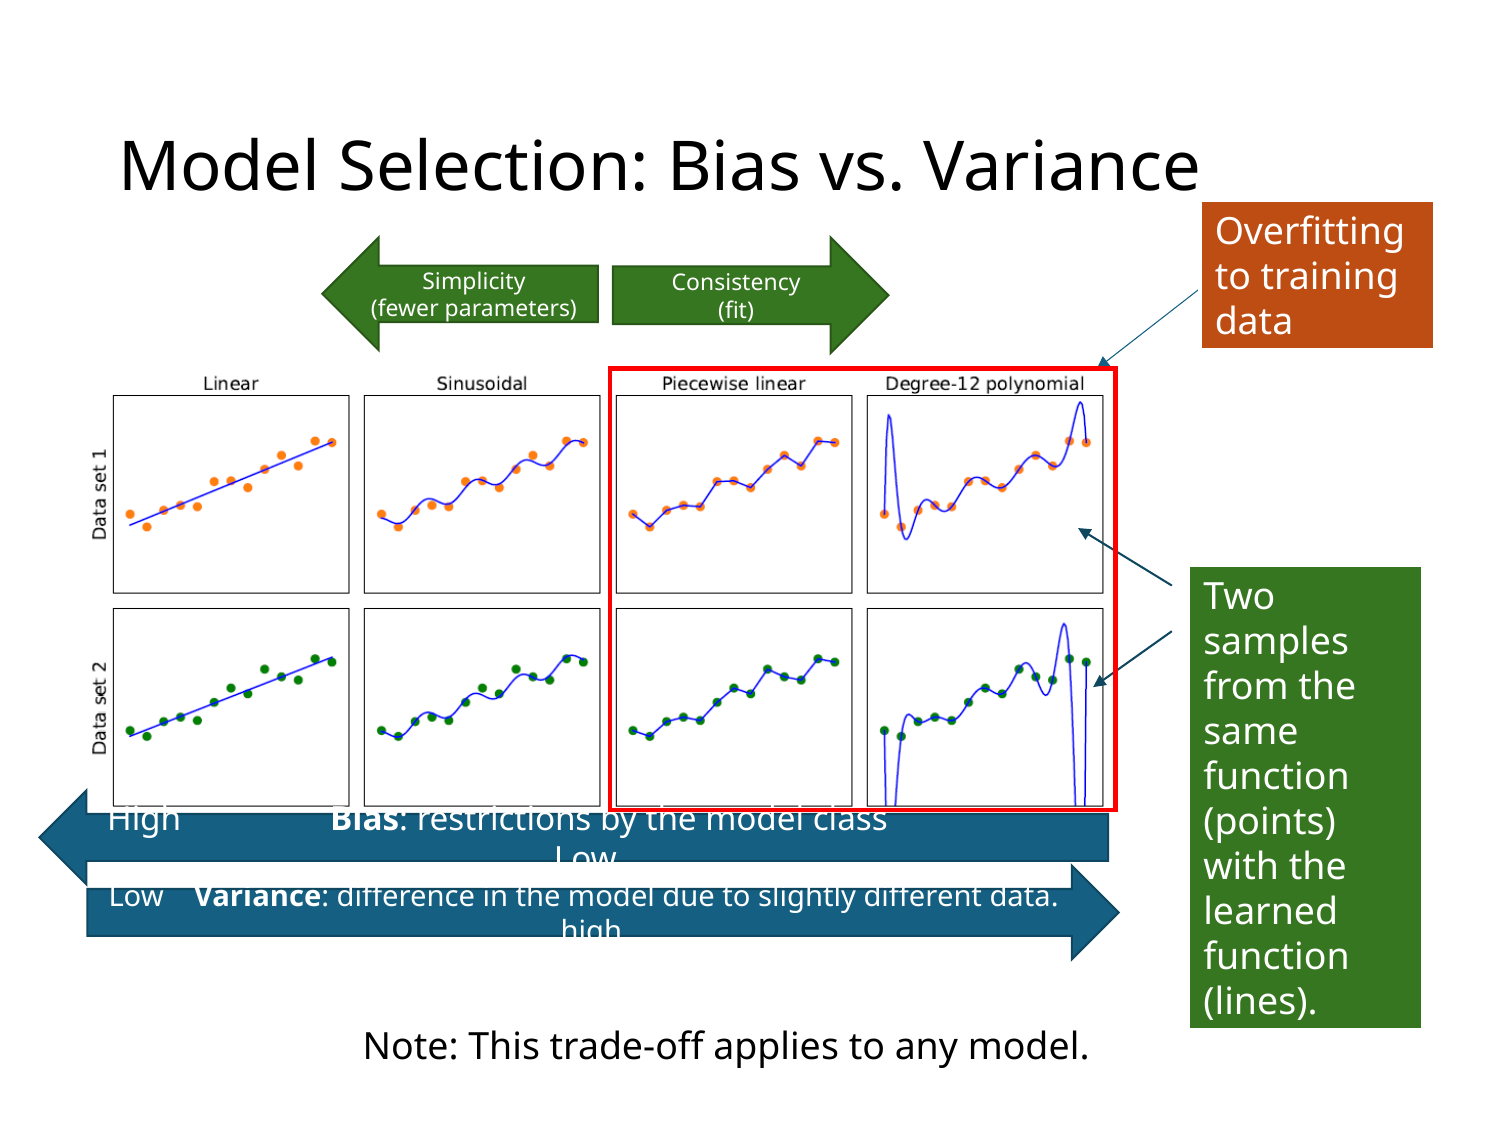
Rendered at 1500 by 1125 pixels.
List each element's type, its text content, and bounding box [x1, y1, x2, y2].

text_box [1078, 528, 1172, 586]
text_box Note: This trade-off applies to any model. [103, 1015, 1350, 1075]
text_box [1096, 237, 1266, 369]
text_box [1109, 688, 1117, 811]
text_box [1093, 631, 1172, 688]
text_box [1109, 369, 1117, 528]
text_box High Bias: restrictions by the model class Low [37, 799, 1110, 887]
text_box Low Variance: difference in the model due to slightly different data. high [86, 863, 1121, 962]
title Model Selection: Bias vs. Variance [103, 59, 1397, 278]
text_box Simplicity (fewer parameters) [320, 234, 599, 352]
text_box Overfitting to training data [1198, 198, 1436, 351]
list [76, 352, 1109, 819]
text_box Consistency (fit) [611, 234, 890, 352]
text_box [1109, 586, 1117, 631]
